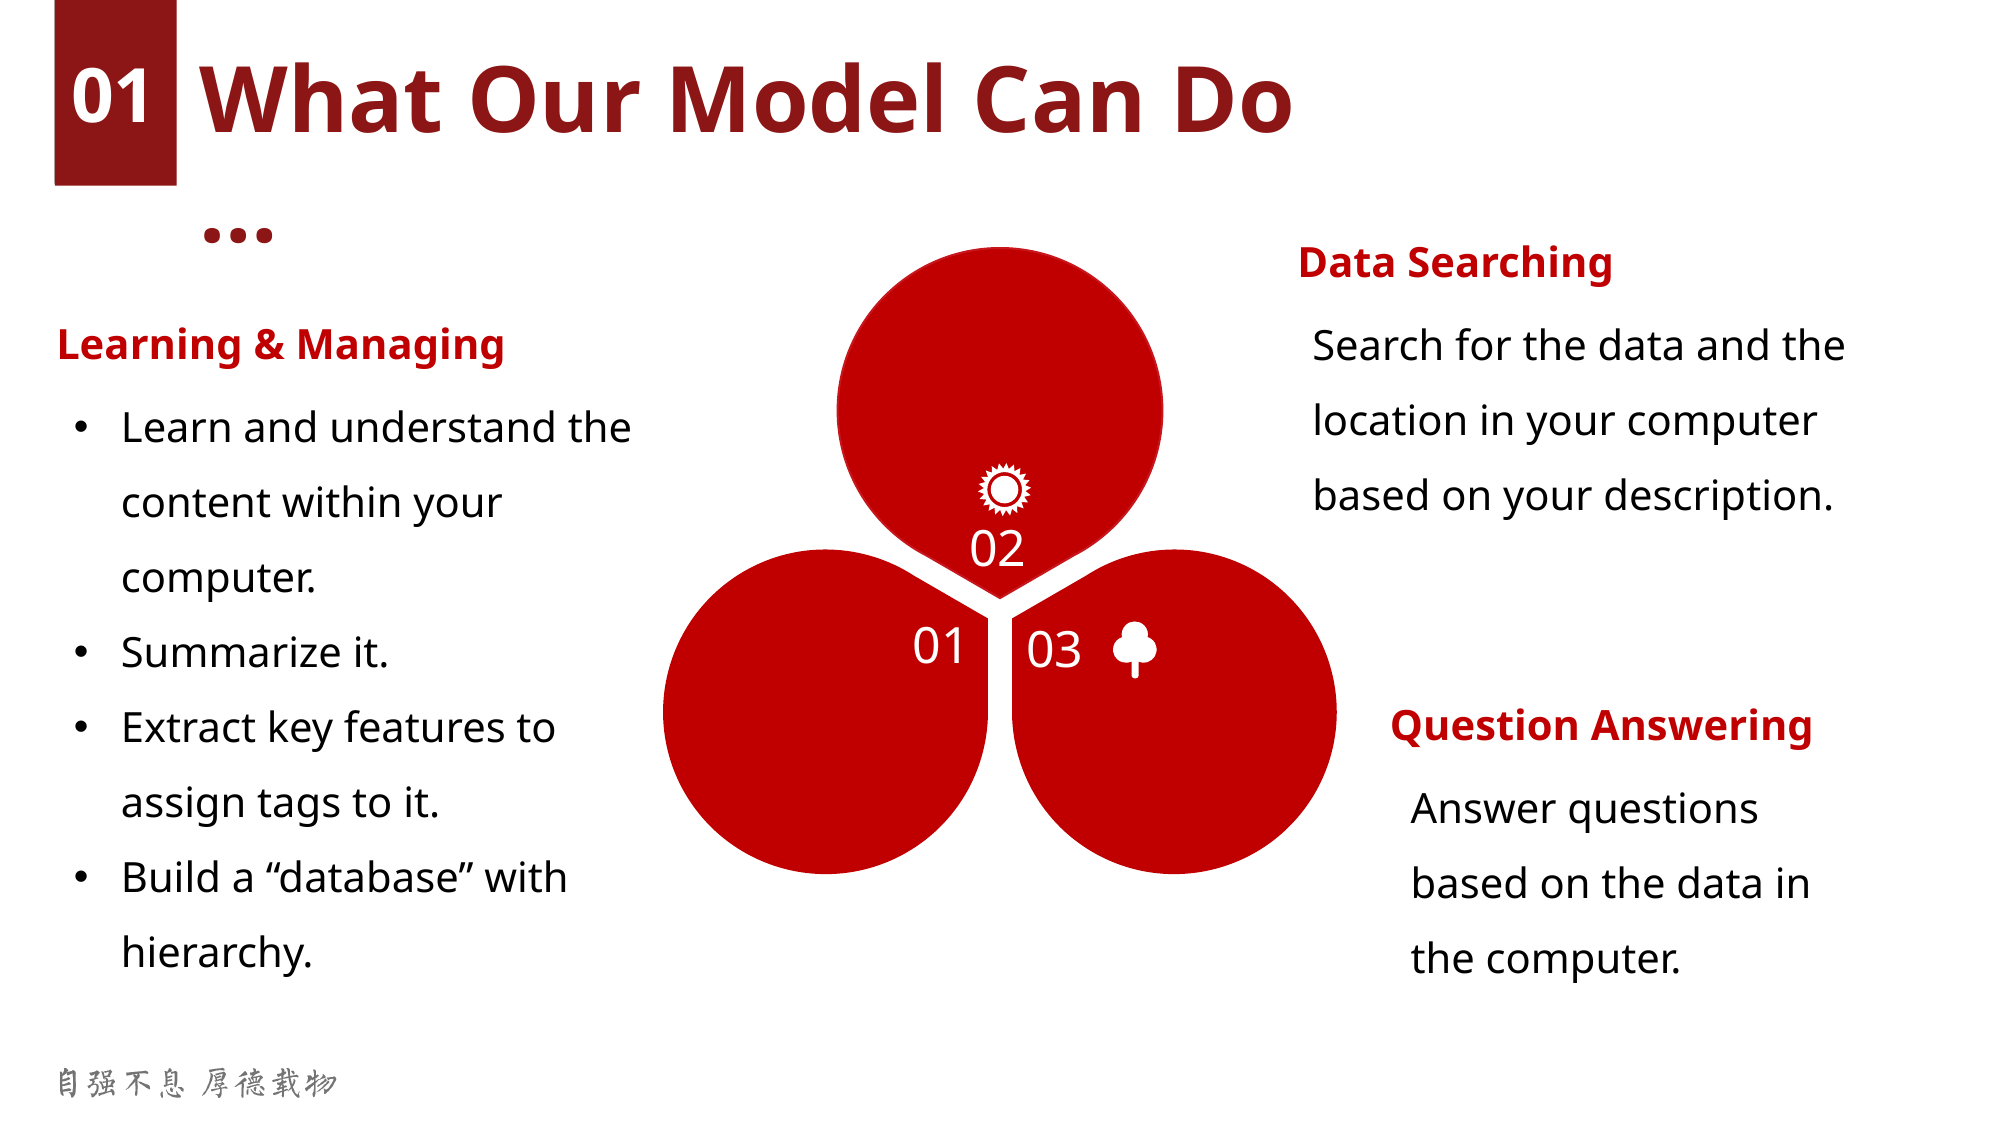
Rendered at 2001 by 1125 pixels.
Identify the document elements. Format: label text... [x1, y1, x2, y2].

text_box 02 [954, 508, 1042, 584]
text_box 01 [897, 605, 985, 681]
text_box Question Answering [1375, 691, 1830, 757]
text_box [1032, 475, 1041, 513]
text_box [977, 463, 1032, 517]
text_box Answer questions based on the data in the computer. [1410, 757, 1879, 983]
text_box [47, 0, 1367, 186]
text_box Data Searching [1282, 228, 1629, 293]
text_box [1012, 549, 1337, 875]
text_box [57, 310, 670, 959]
text_box [670, 549, 988, 875]
text_box 03 [1011, 609, 1099, 685]
picture [44, 1059, 349, 1111]
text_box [967, 475, 977, 513]
text_box [975, 584, 1025, 599]
text_box [837, 248, 1163, 574]
text_box Search for the data and the location in your computer based on your description. [1312, 293, 1879, 519]
text_box [1113, 621, 1157, 679]
